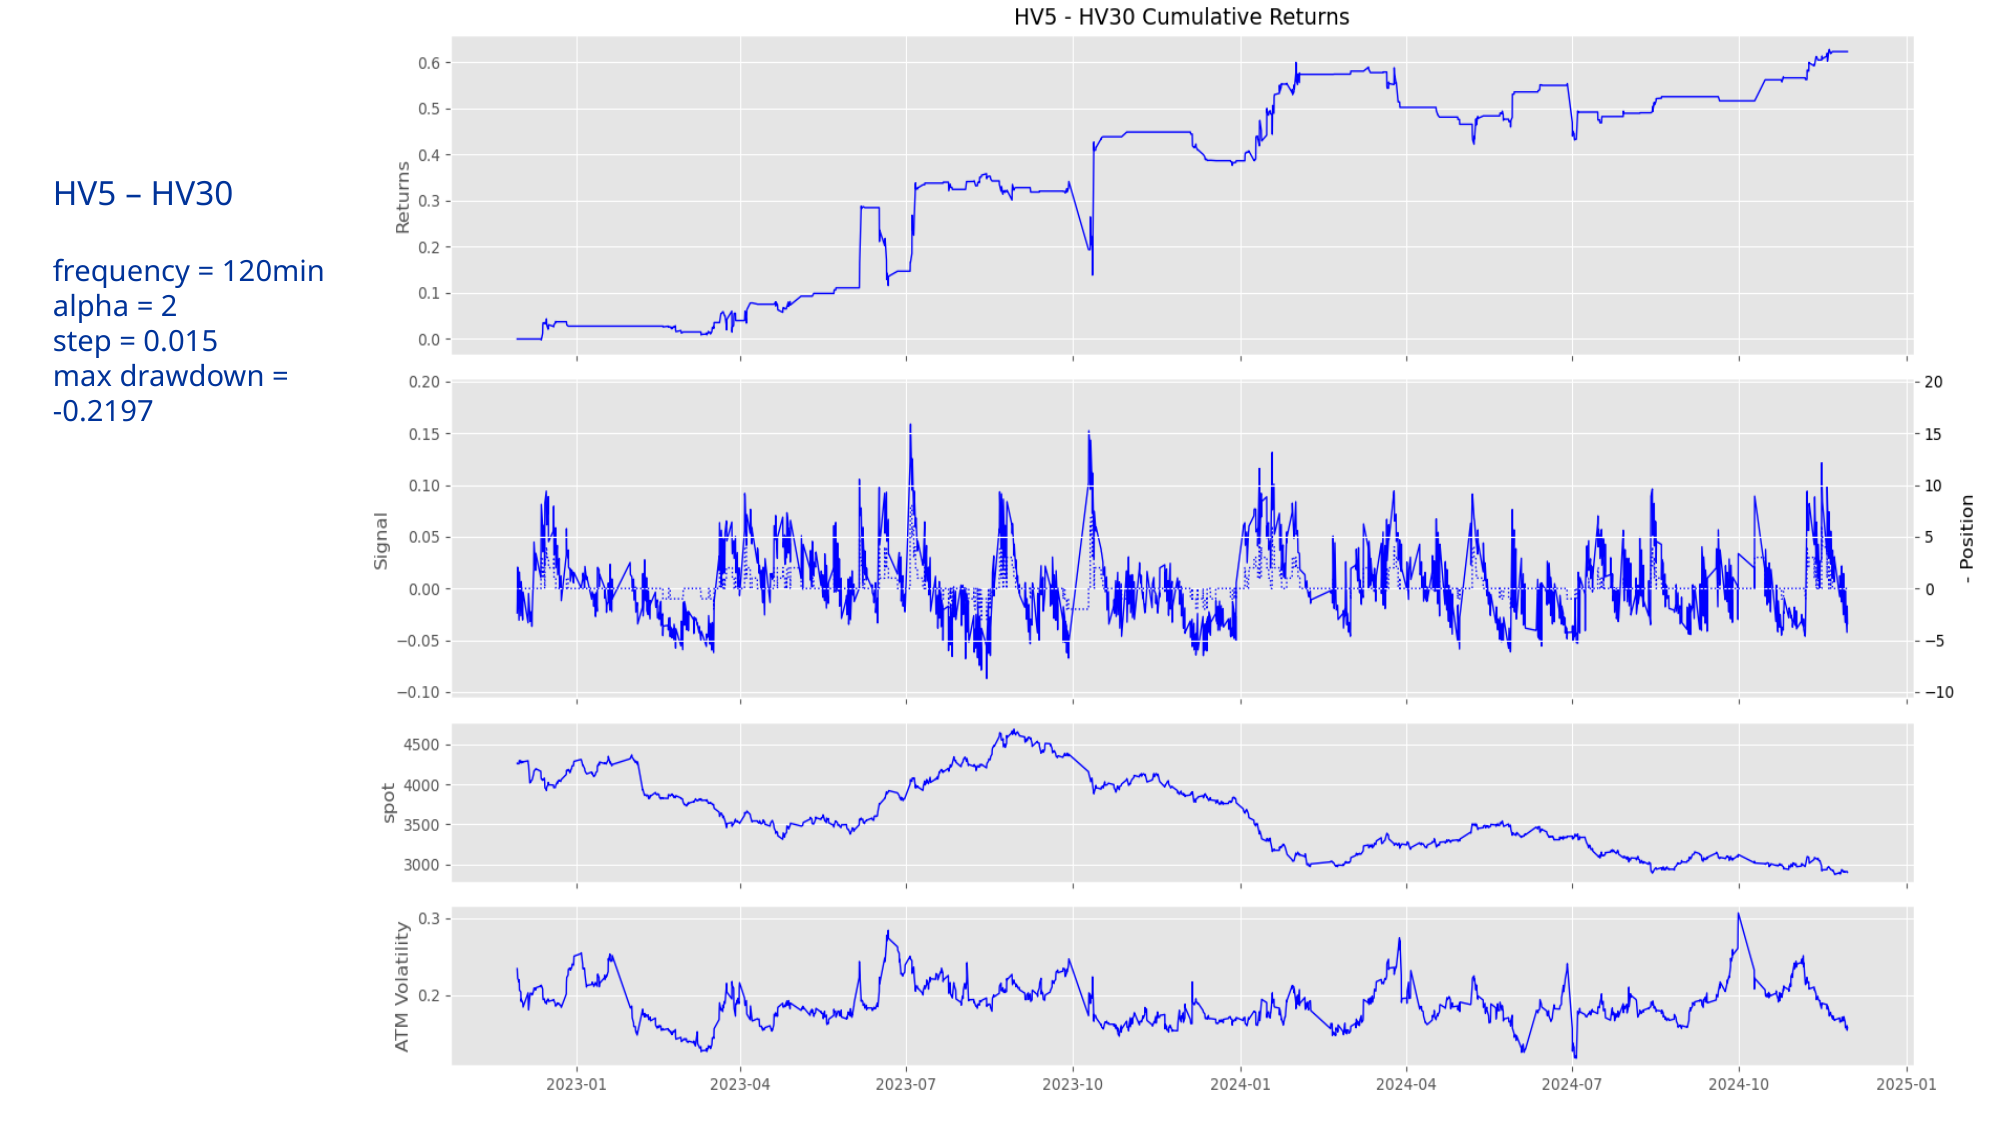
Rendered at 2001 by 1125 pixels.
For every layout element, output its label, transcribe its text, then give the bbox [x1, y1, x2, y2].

text_box HV5 – HV30 frequency = 120min alpha = 2 step = 0.015 max drawdown = -0.2197 [38, 164, 349, 435]
picture [349, 0, 2000, 1125]
